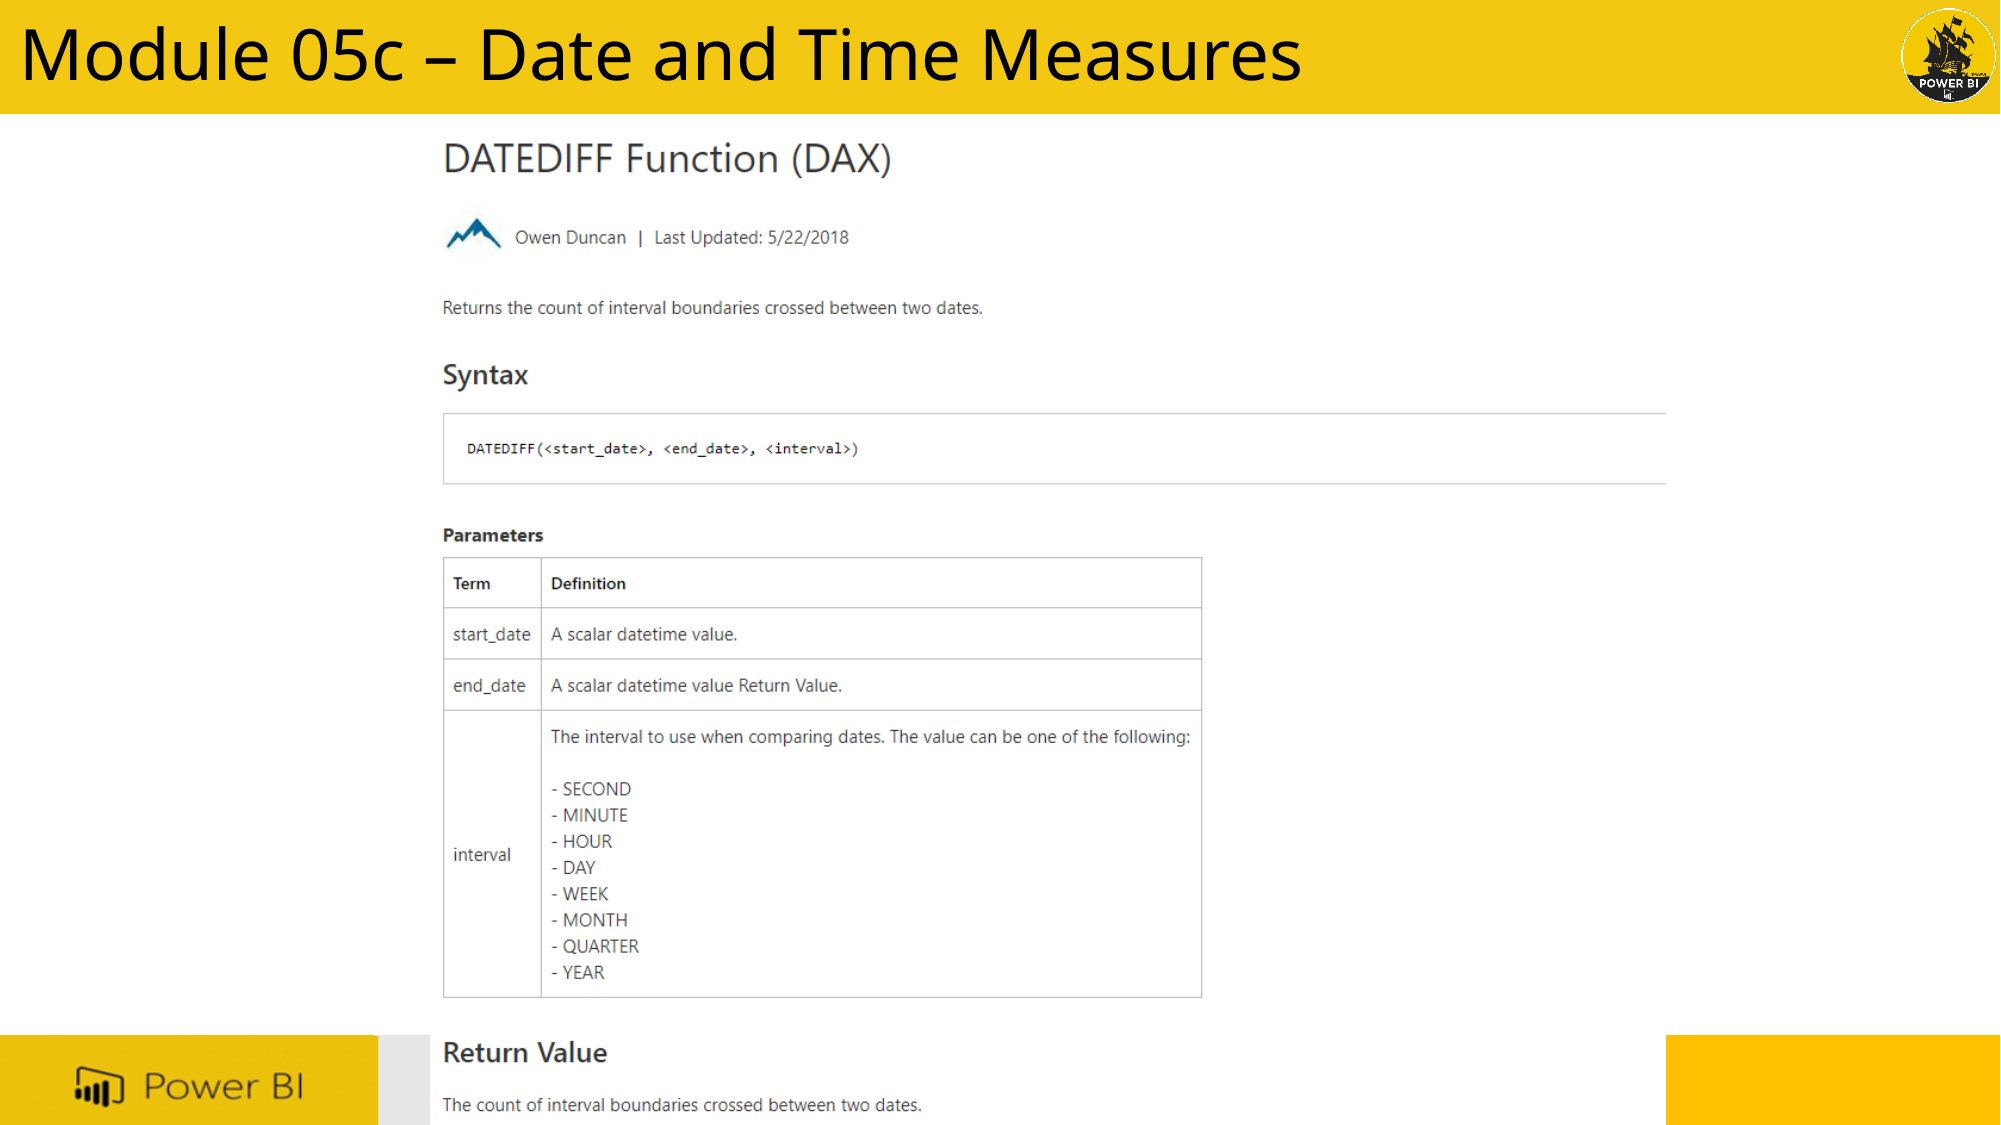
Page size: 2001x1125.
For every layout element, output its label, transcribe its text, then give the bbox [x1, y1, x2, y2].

picture [1901, 8, 1996, 103]
picture [0, 127, 2001, 1125]
title Module 05c – Date and Time Measures [4, 10, 1688, 103]
